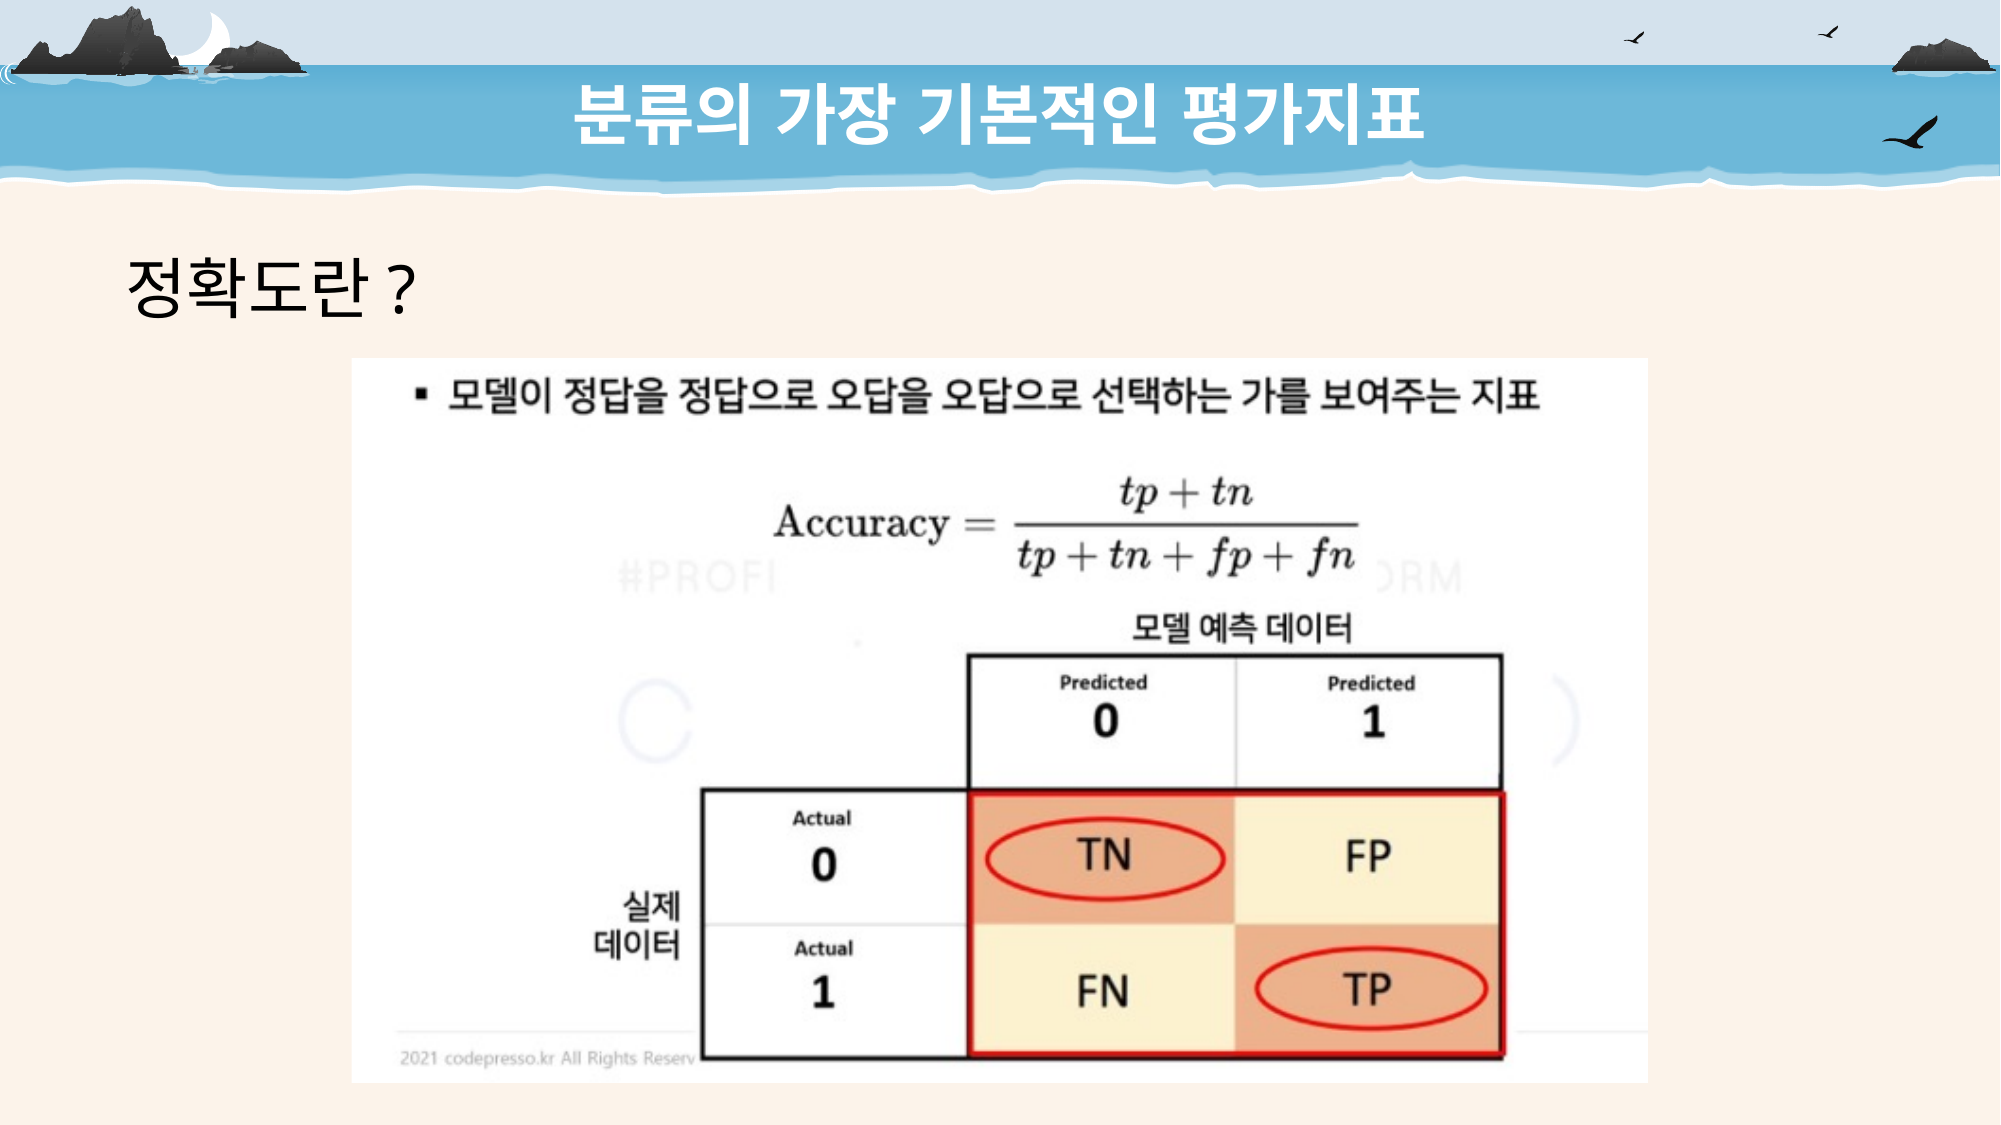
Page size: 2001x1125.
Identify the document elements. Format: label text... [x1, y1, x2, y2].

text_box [0, 0, 2000, 218]
text_box 정확도란? [110, 239, 432, 335]
picture [351, 358, 1648, 1083]
